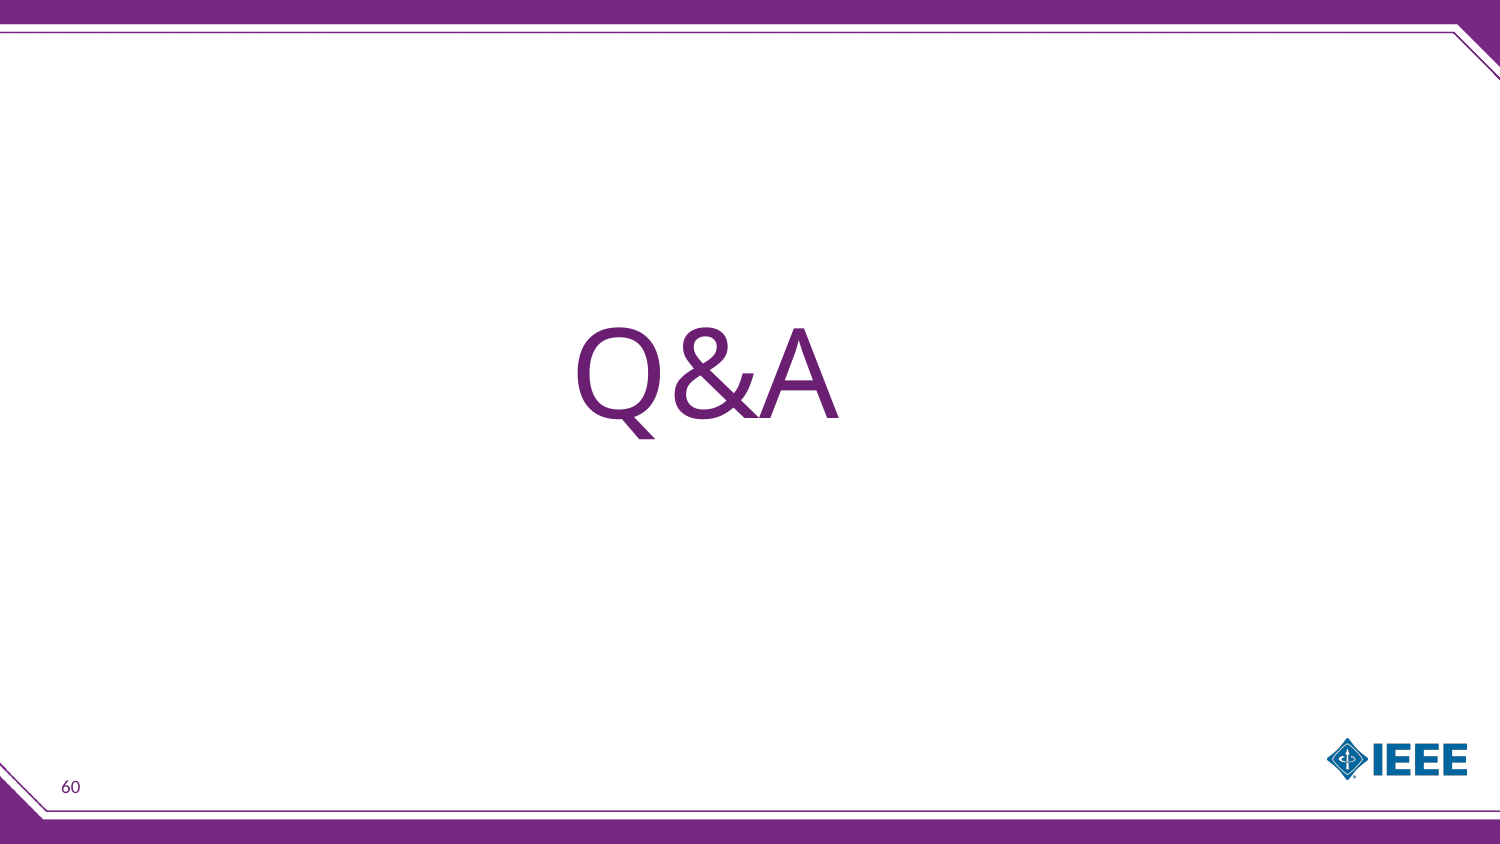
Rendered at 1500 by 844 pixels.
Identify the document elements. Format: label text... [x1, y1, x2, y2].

slide_number 60 [46, 763, 127, 809]
picture [0, 0, 1500, 83]
picture [0, 761, 1500, 844]
text_box Q&A [555, 285, 954, 451]
picture [1327, 738, 1467, 760]
